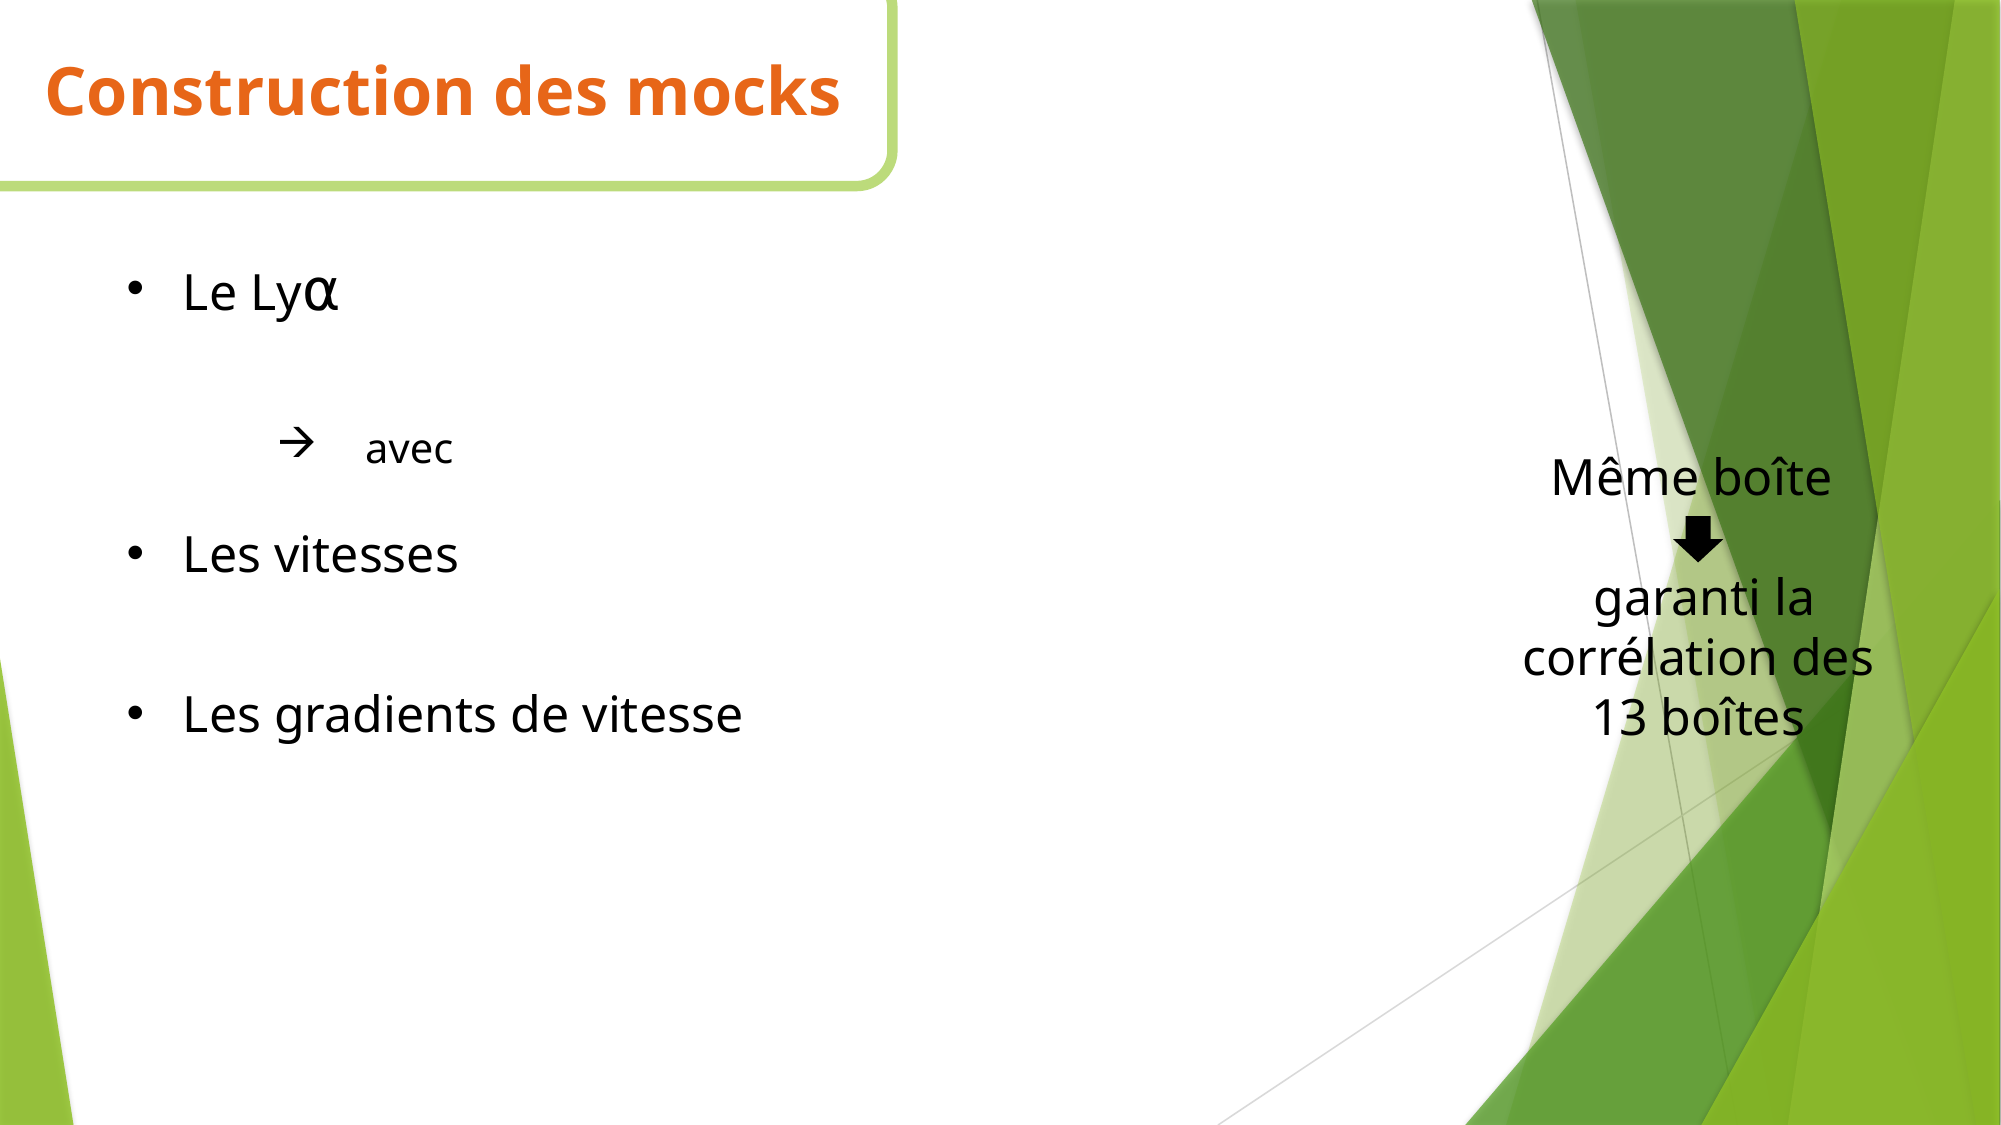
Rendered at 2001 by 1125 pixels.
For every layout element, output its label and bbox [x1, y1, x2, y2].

text_box [1671, 514, 1725, 564]
text_box [0, 0, 895, 188]
